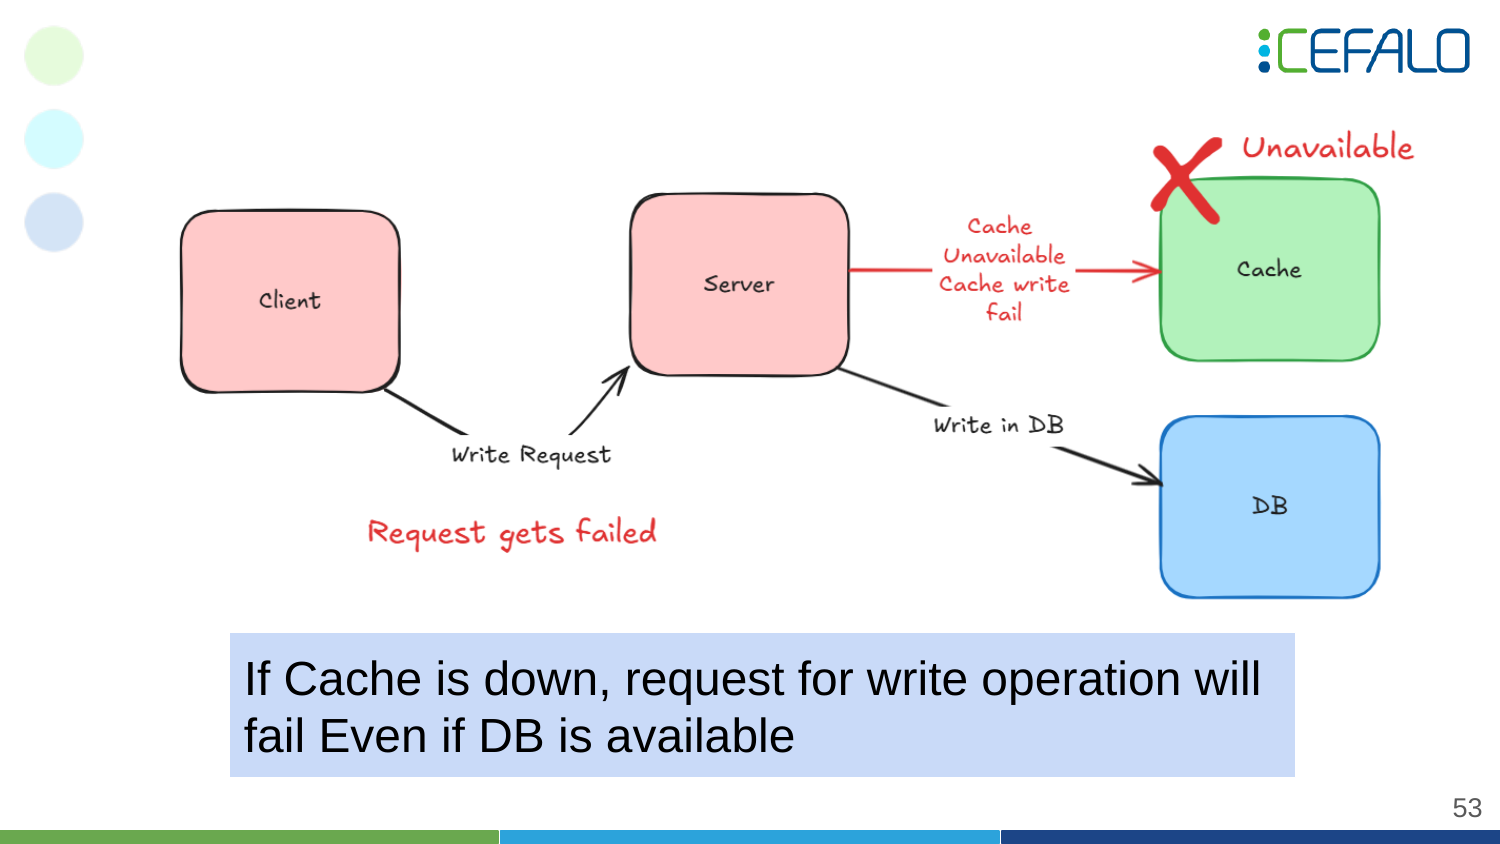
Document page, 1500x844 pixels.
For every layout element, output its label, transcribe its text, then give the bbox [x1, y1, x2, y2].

picture [1258, 28, 1470, 73]
picture [121, 112, 1427, 633]
text_box If Cache is down, request for write operation will fail Even if DB is available [229, 641, 1296, 778]
slide_number ‹#› [1403, 779, 1494, 844]
